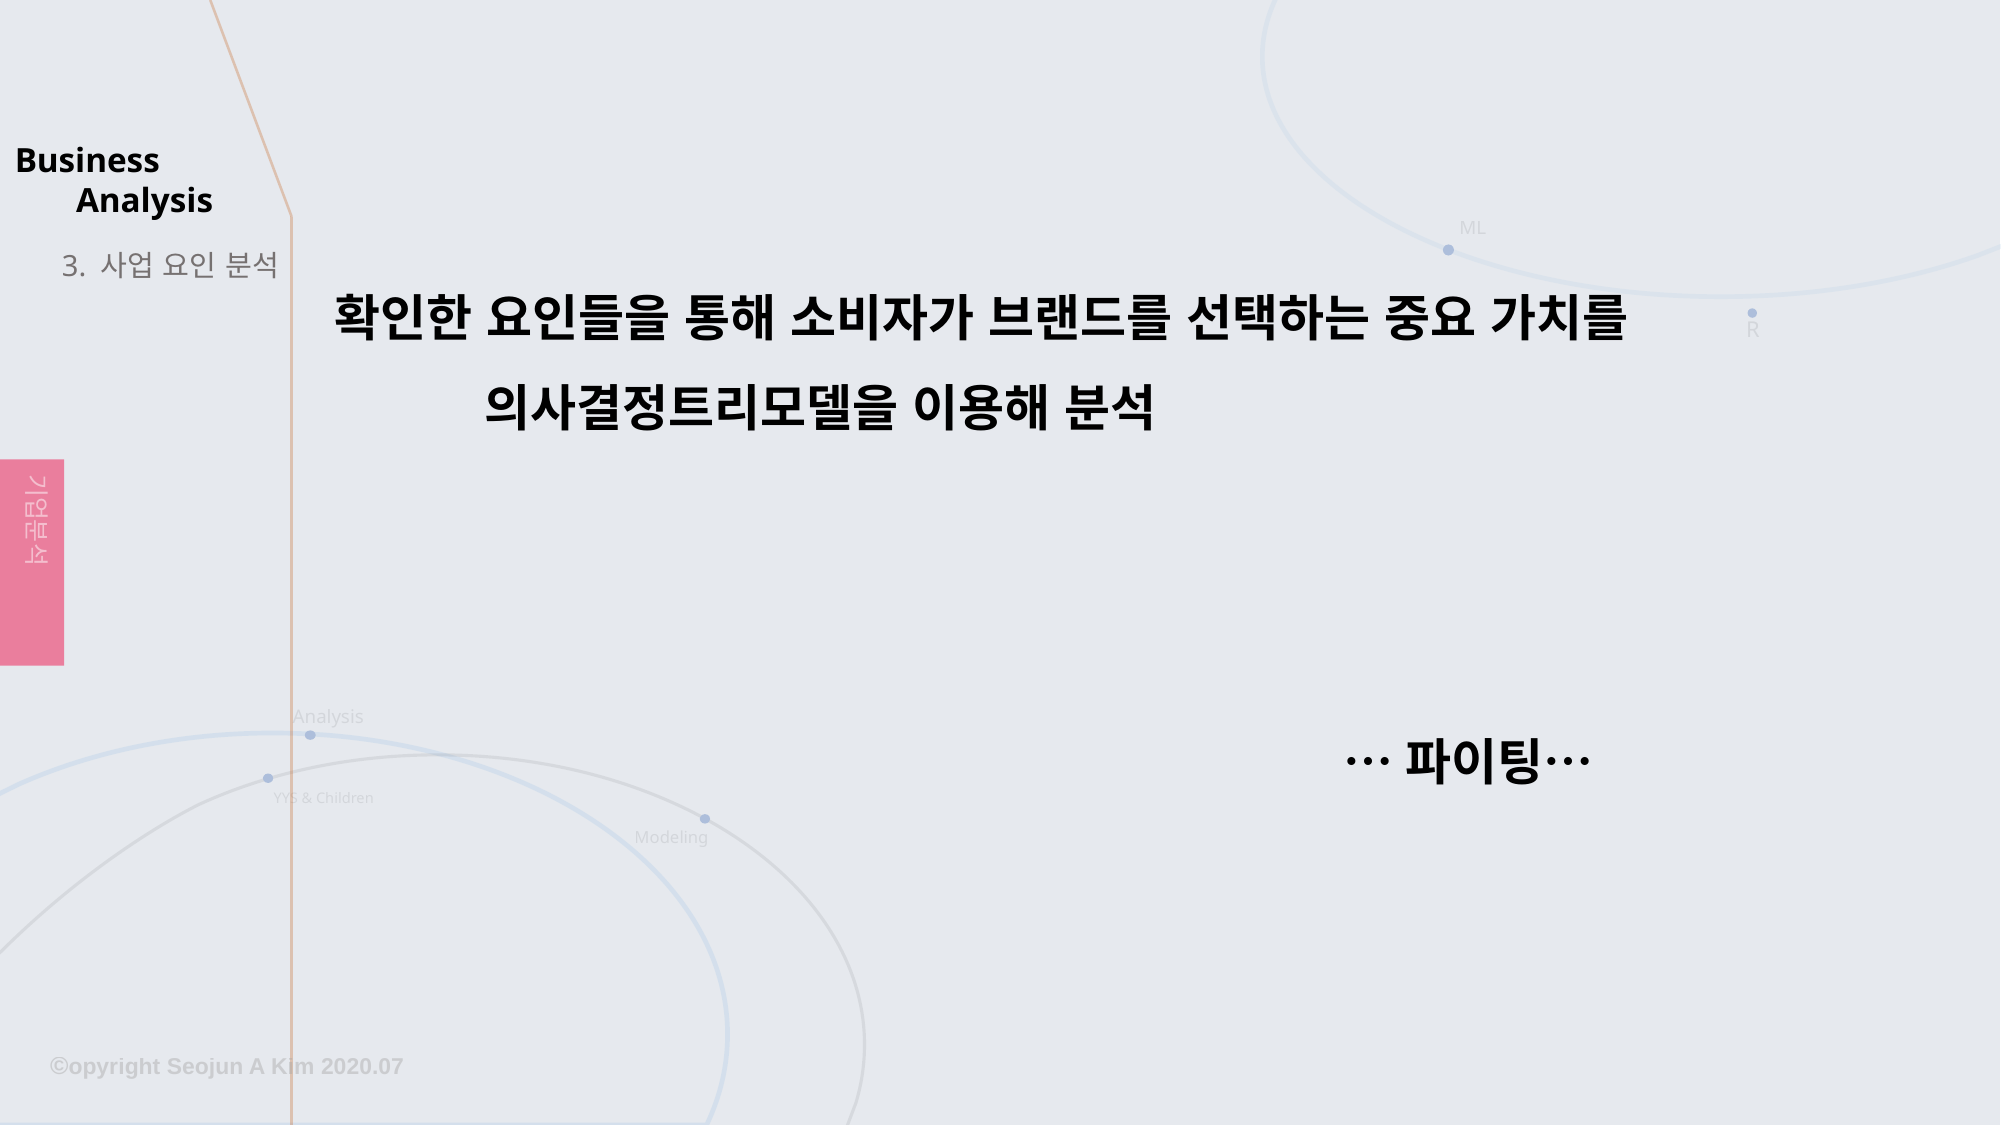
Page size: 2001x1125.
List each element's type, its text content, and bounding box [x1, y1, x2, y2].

text_box 확인한 요인들을 통해 소비자가 브랜드를 선택하는 중요 가치를 의사결정트리모델을 이용해 분석 [319, 249, 1644, 445]
text_box …파이팅… [1328, 693, 1609, 798]
text_box 3. 사업 요인 분석 [47, 239, 295, 290]
